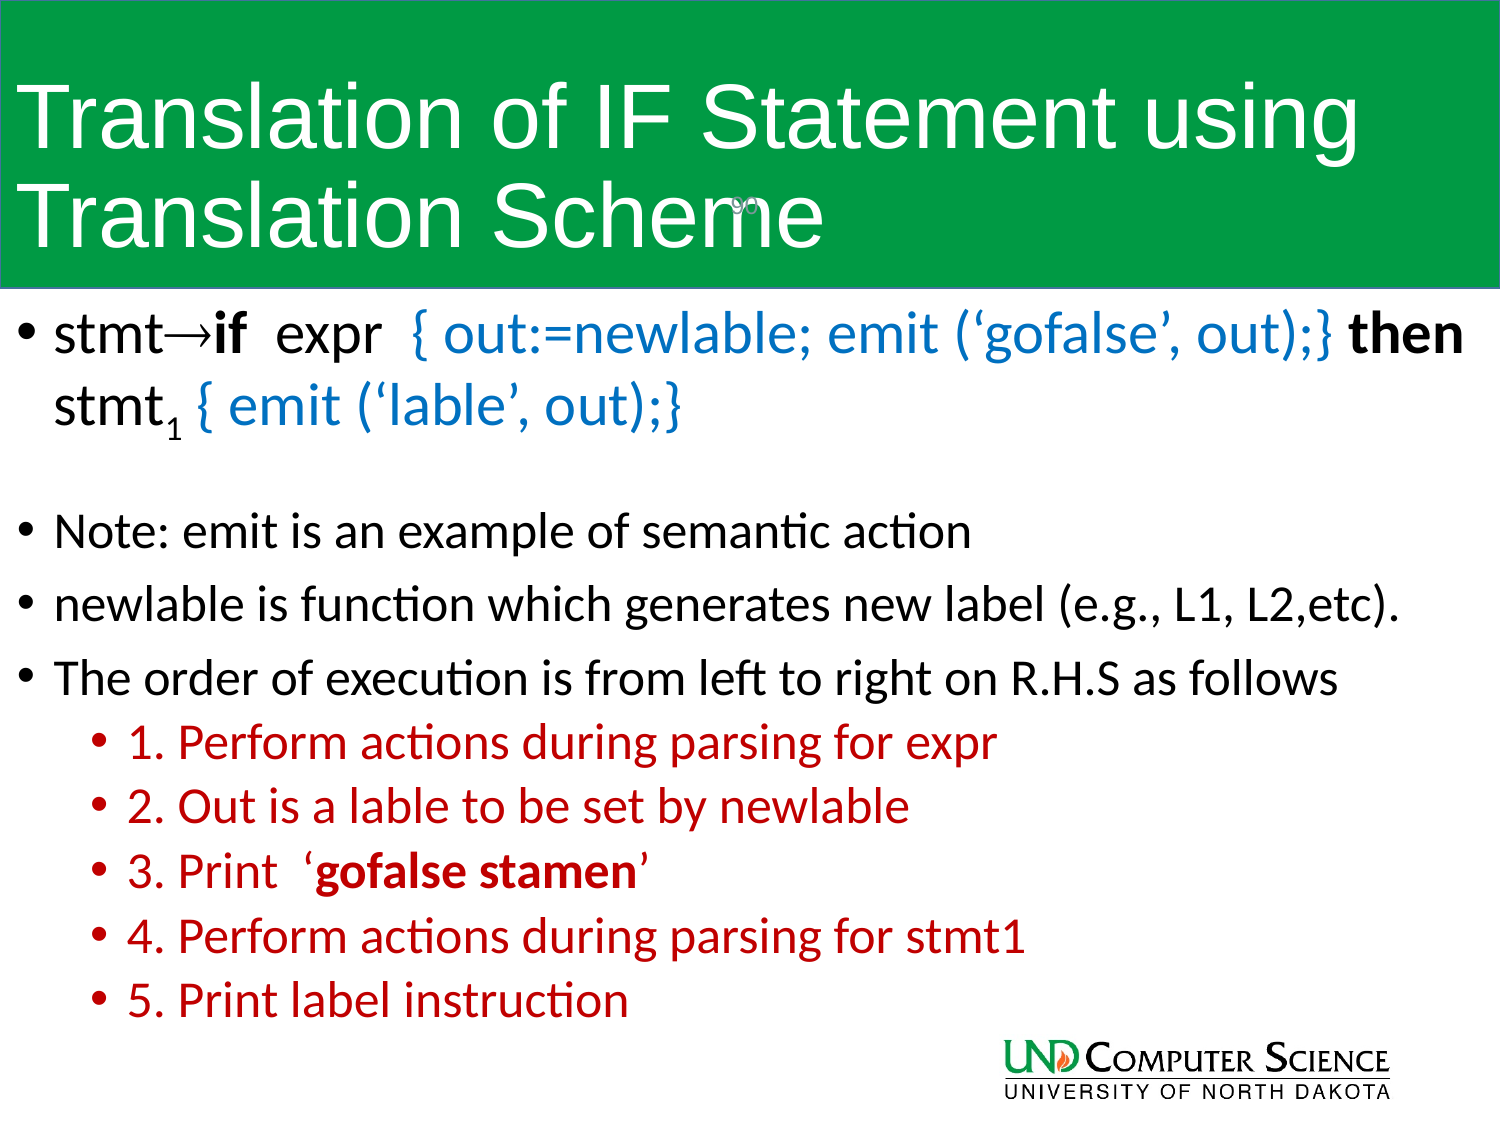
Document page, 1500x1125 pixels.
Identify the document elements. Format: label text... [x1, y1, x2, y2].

list stmtif expr { out:=newlable; emit (‘gofalse’, out);} then stmt1 { emit (‘lable’, out);} Note: emit is an example of semantic action newlable is function which generates new label (e.g., L1, L2,etc). The order of execution is from left to right on R.H.S as follows 1. Perform actions during parsing for expr 2. Out is a lable to be set by newlable 3. Print ‘gofalse stamen’ 4. Perform actions during parsing for stmt1 5. Print label instruction [1, 293, 1481, 1044]
picture [999, 1044, 1397, 1104]
slide_number 90 [715, 168, 791, 241]
title Translation of IF Statement using Translation Scheme [0, 59, 1397, 278]
